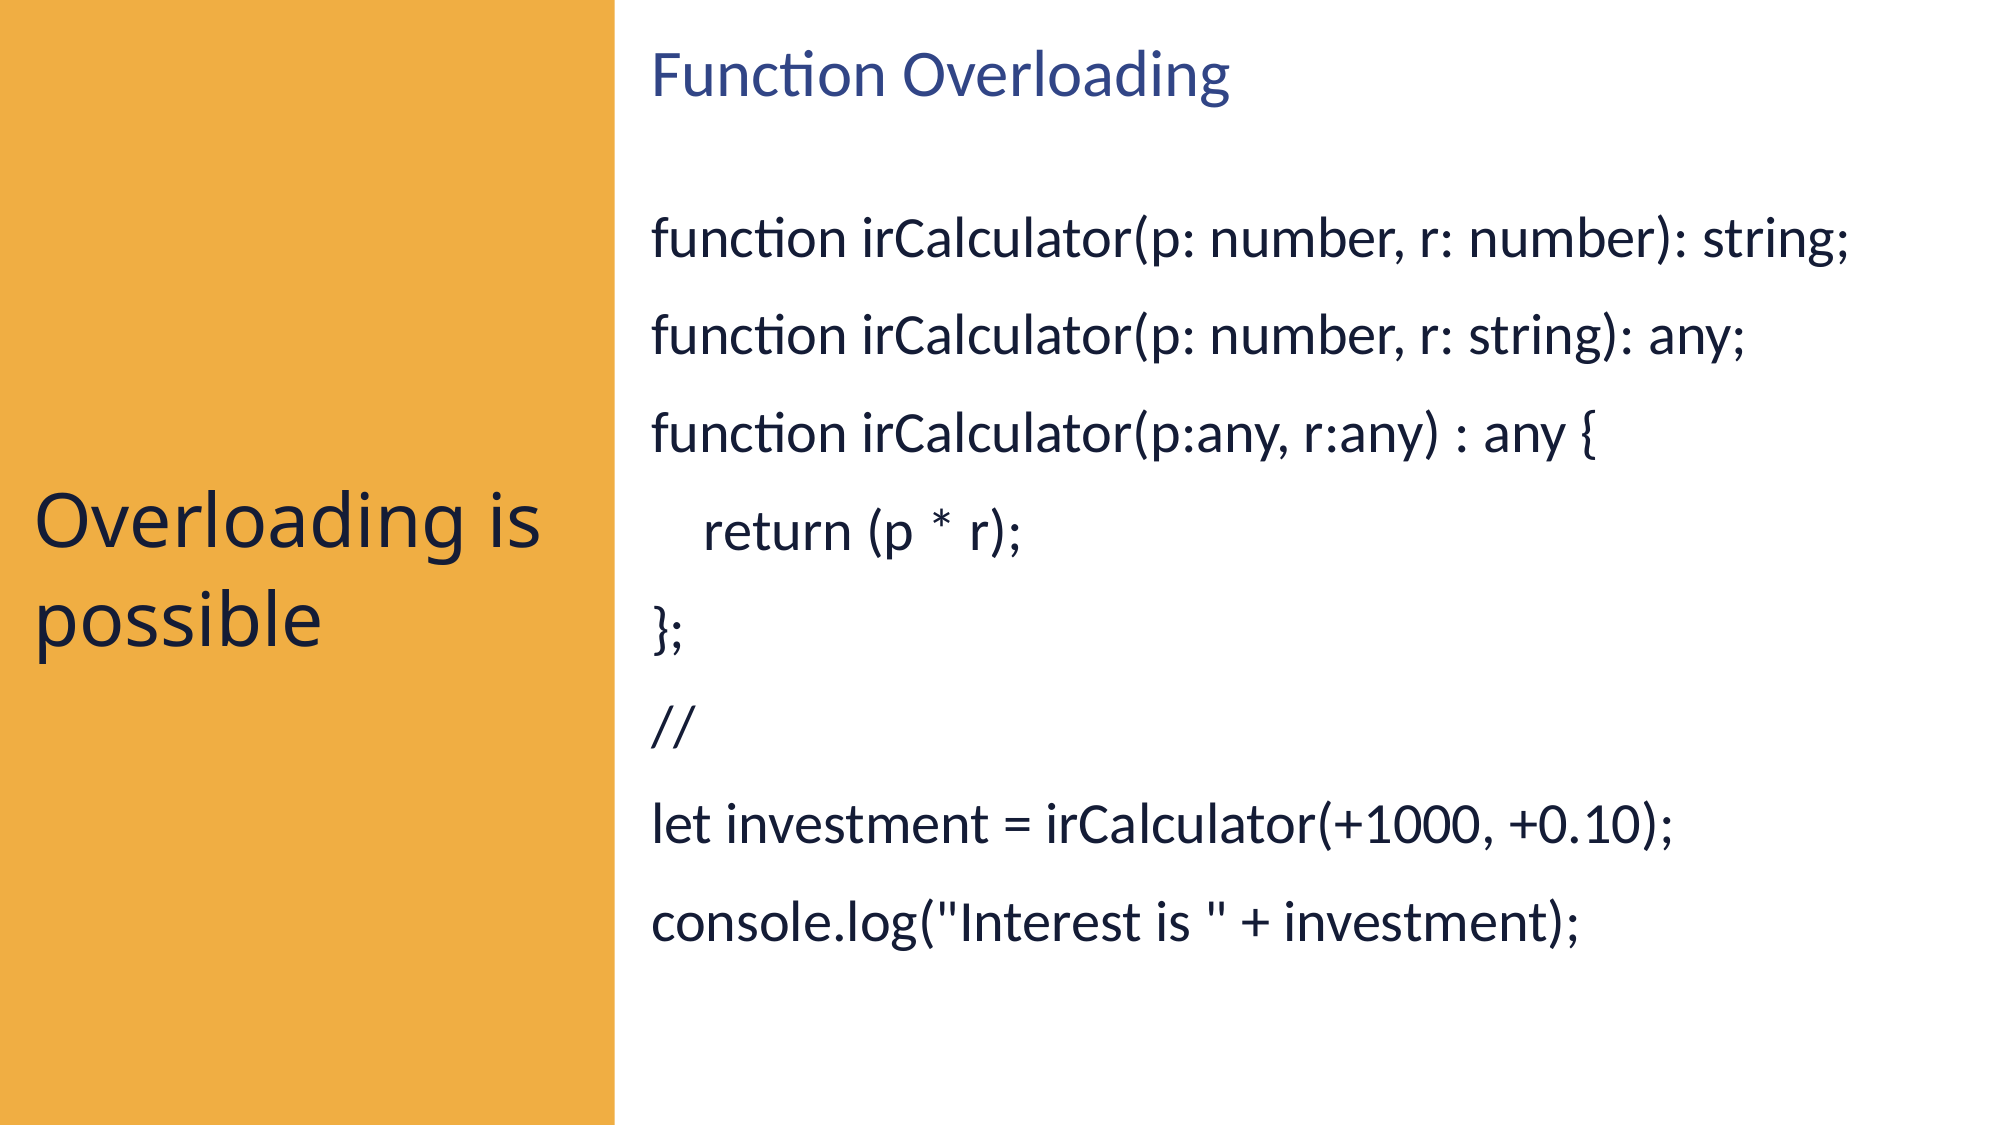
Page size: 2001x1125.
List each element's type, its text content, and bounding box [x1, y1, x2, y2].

list Function Overloading [651, 21, 1623, 115]
list Overloading is possible [33, 341, 559, 784]
list function irCalculator(p: number, r: number): string; function irCalculator(p: number, r: string): any; function irCalculator(p:any, r:any) : any { return (p * r); }; // let investment = irCalculator(+1000, +0.10); console.log("Interest is " + investment); [651, 191, 1911, 1007]
